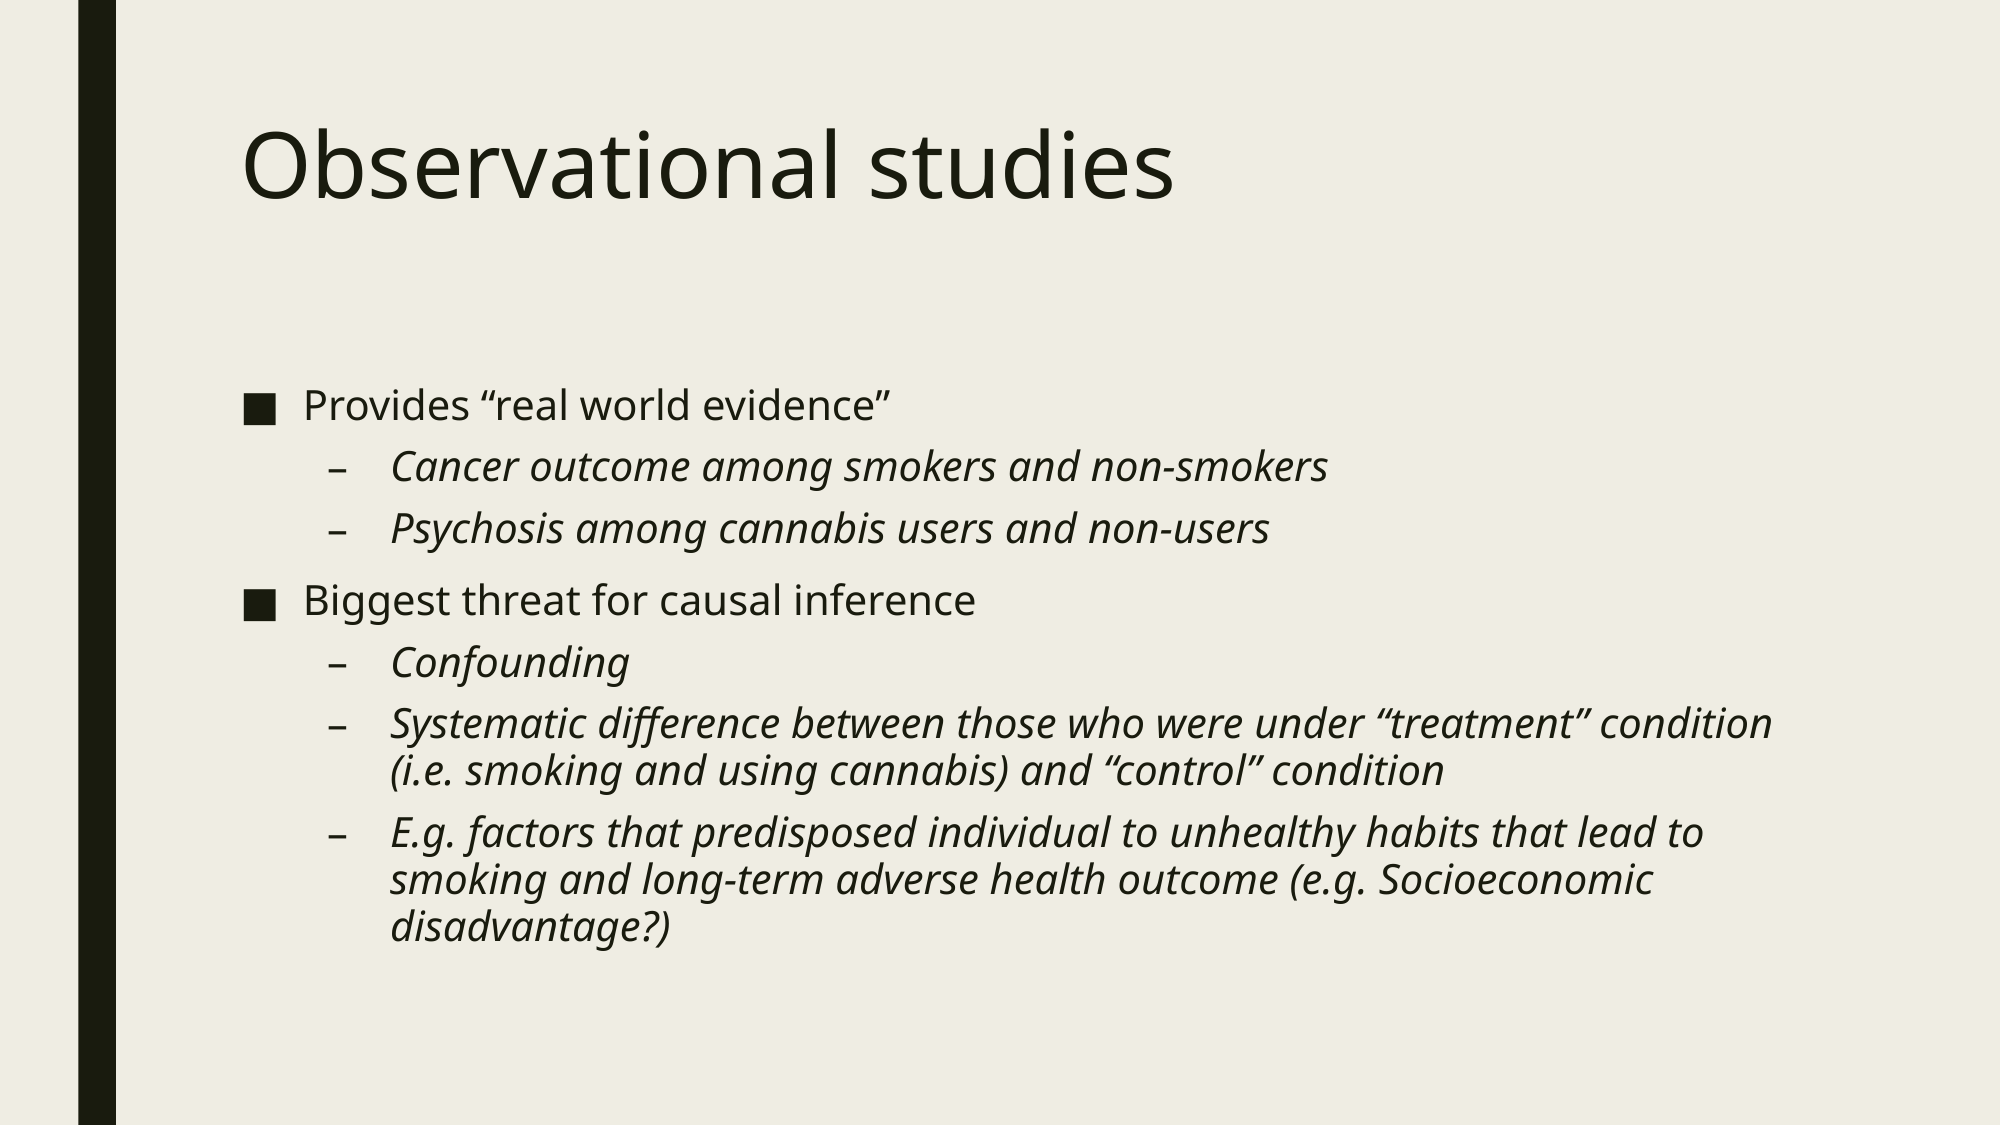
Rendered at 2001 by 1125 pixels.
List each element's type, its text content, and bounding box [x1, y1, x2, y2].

list Provides “real world evidence” Cancer outcome among smokers and non-smokers Psychosis among cannabis users and non-users Biggest threat for causal inference Confounding Systematic difference between those who were under “treatment” condition (i.e. smoking and using cannabis) and “control” condition E.g. factors that predisposed individual to unhealthy habits that lead to smoking and long-term adverse health outcome (e.g. Socioeconomic disadvantage?) [225, 375, 1800, 963]
title Observational studies [225, 112, 1800, 357]
